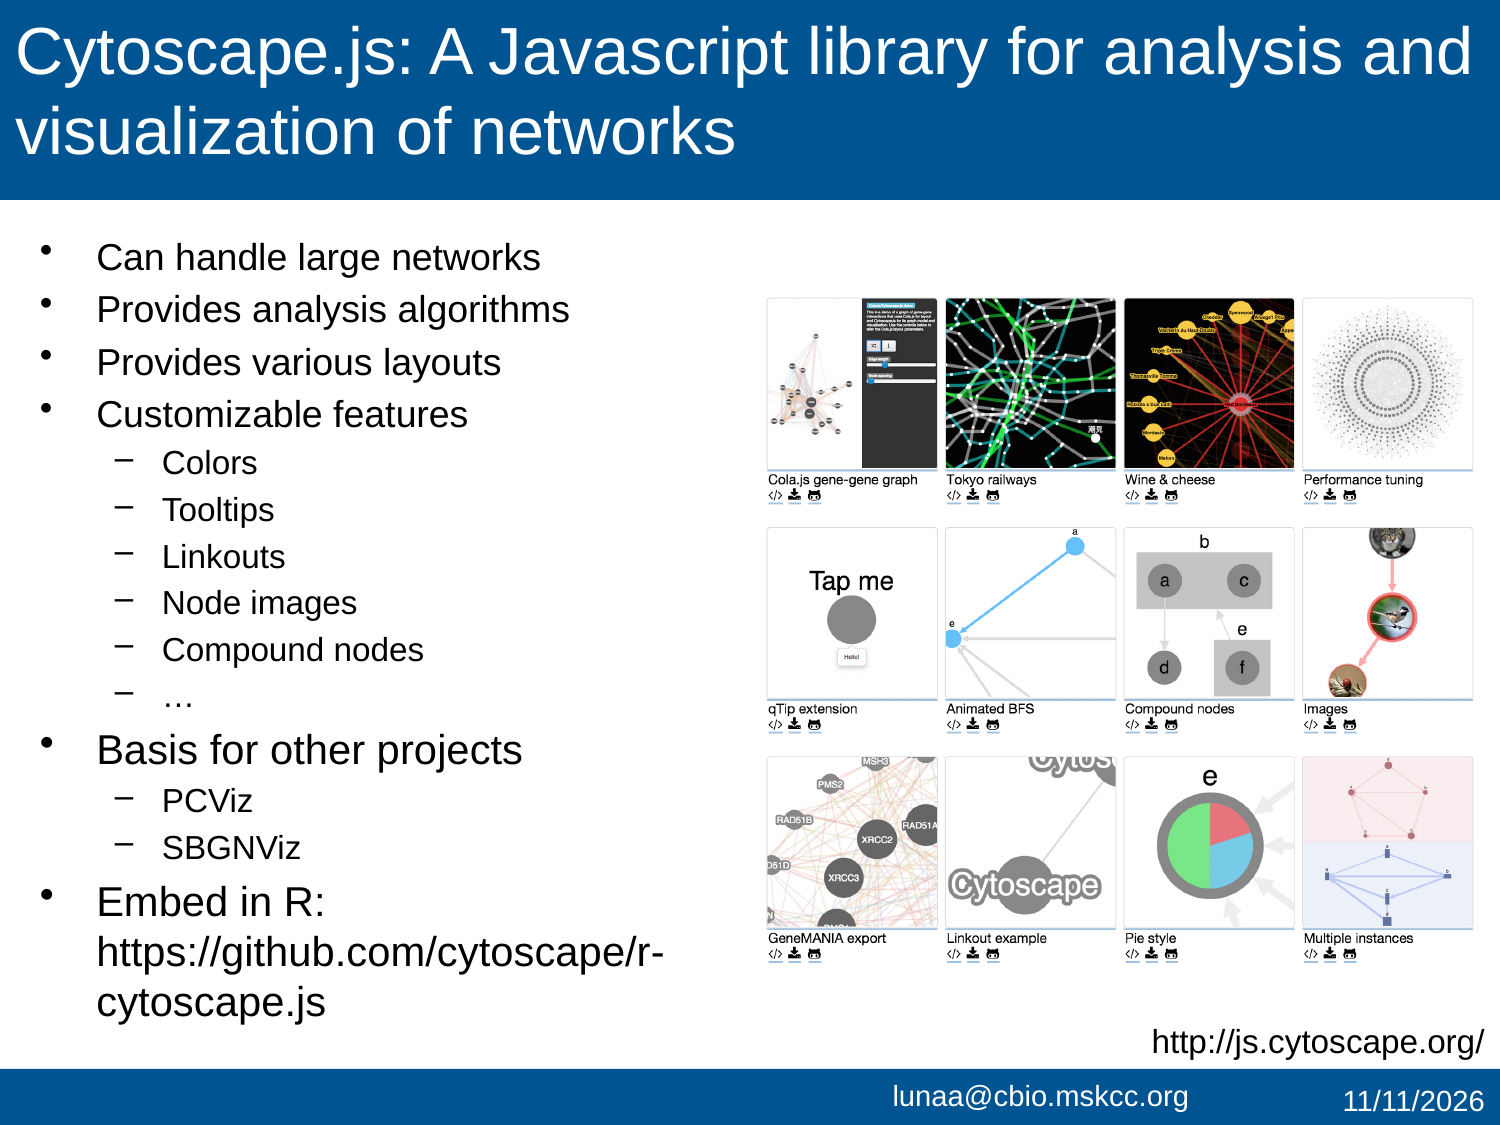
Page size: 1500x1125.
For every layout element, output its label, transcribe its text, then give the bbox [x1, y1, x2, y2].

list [762, 290, 1479, 963]
list Can handle large networks Provides analysis algorithms Provides various layouts Customizable features Colors Tooltips Linkouts Node images Compound nodes … Basis for other projects PCViz SBGNViz Embed in R: https://github.com/cytoscape/r-cytoscape.js [24, 224, 732, 1012]
text_box http://js.cytoscape.org/ [0, 1012, 1500, 1068]
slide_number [1187, 1068, 1500, 1125]
title Cytoscape.js: A Javascript library for analysis and visualization of networks [0, 0, 1500, 188]
